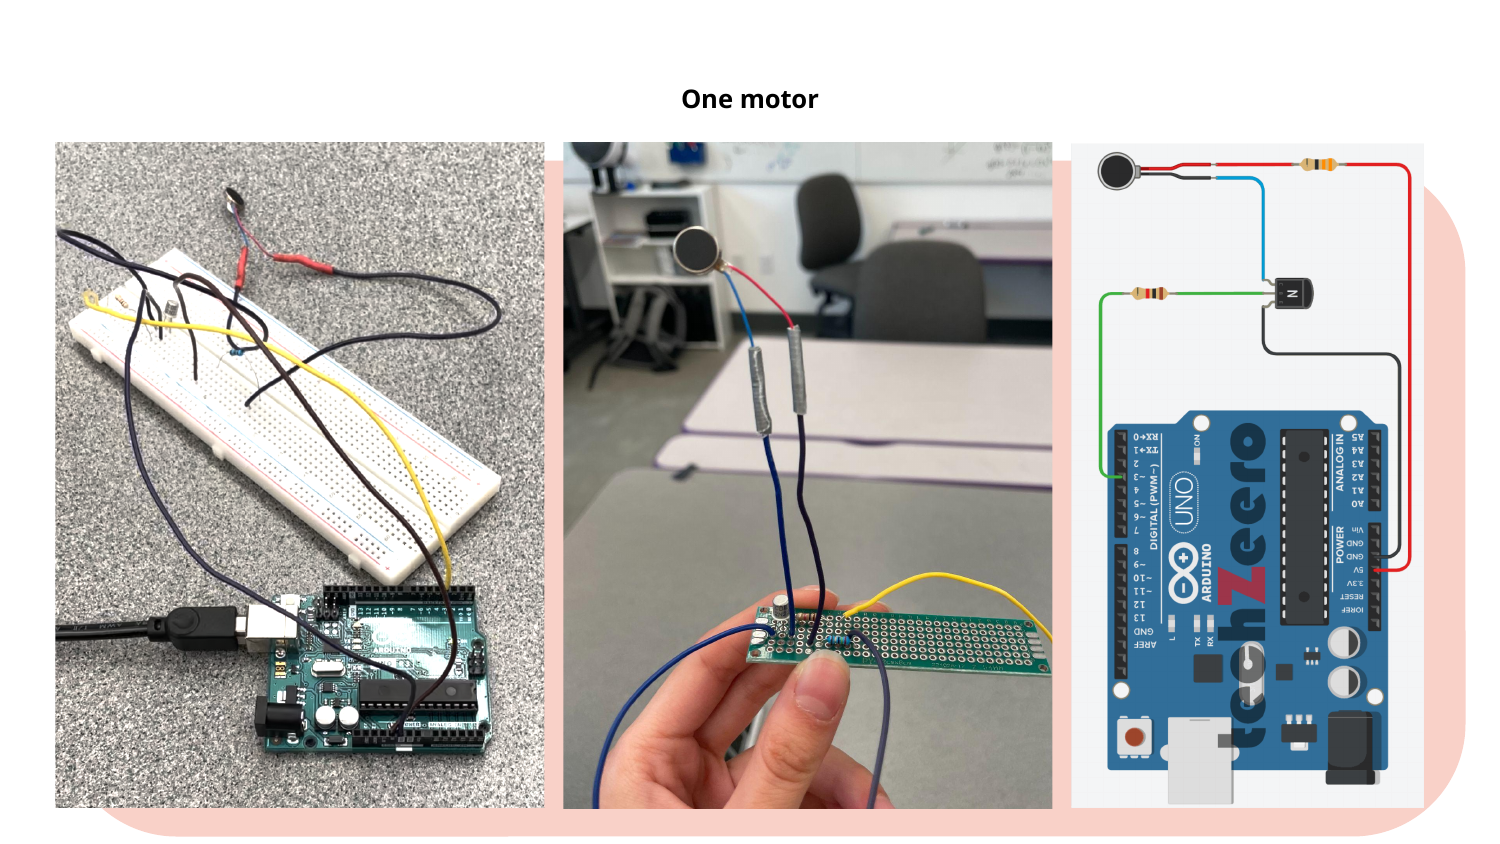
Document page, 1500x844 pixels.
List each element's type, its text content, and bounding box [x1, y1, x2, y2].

text_box [111, 160, 1466, 837]
picture [563, 142, 1500, 809]
title One motor [75, 67, 1425, 129]
picture [55, 142, 545, 808]
